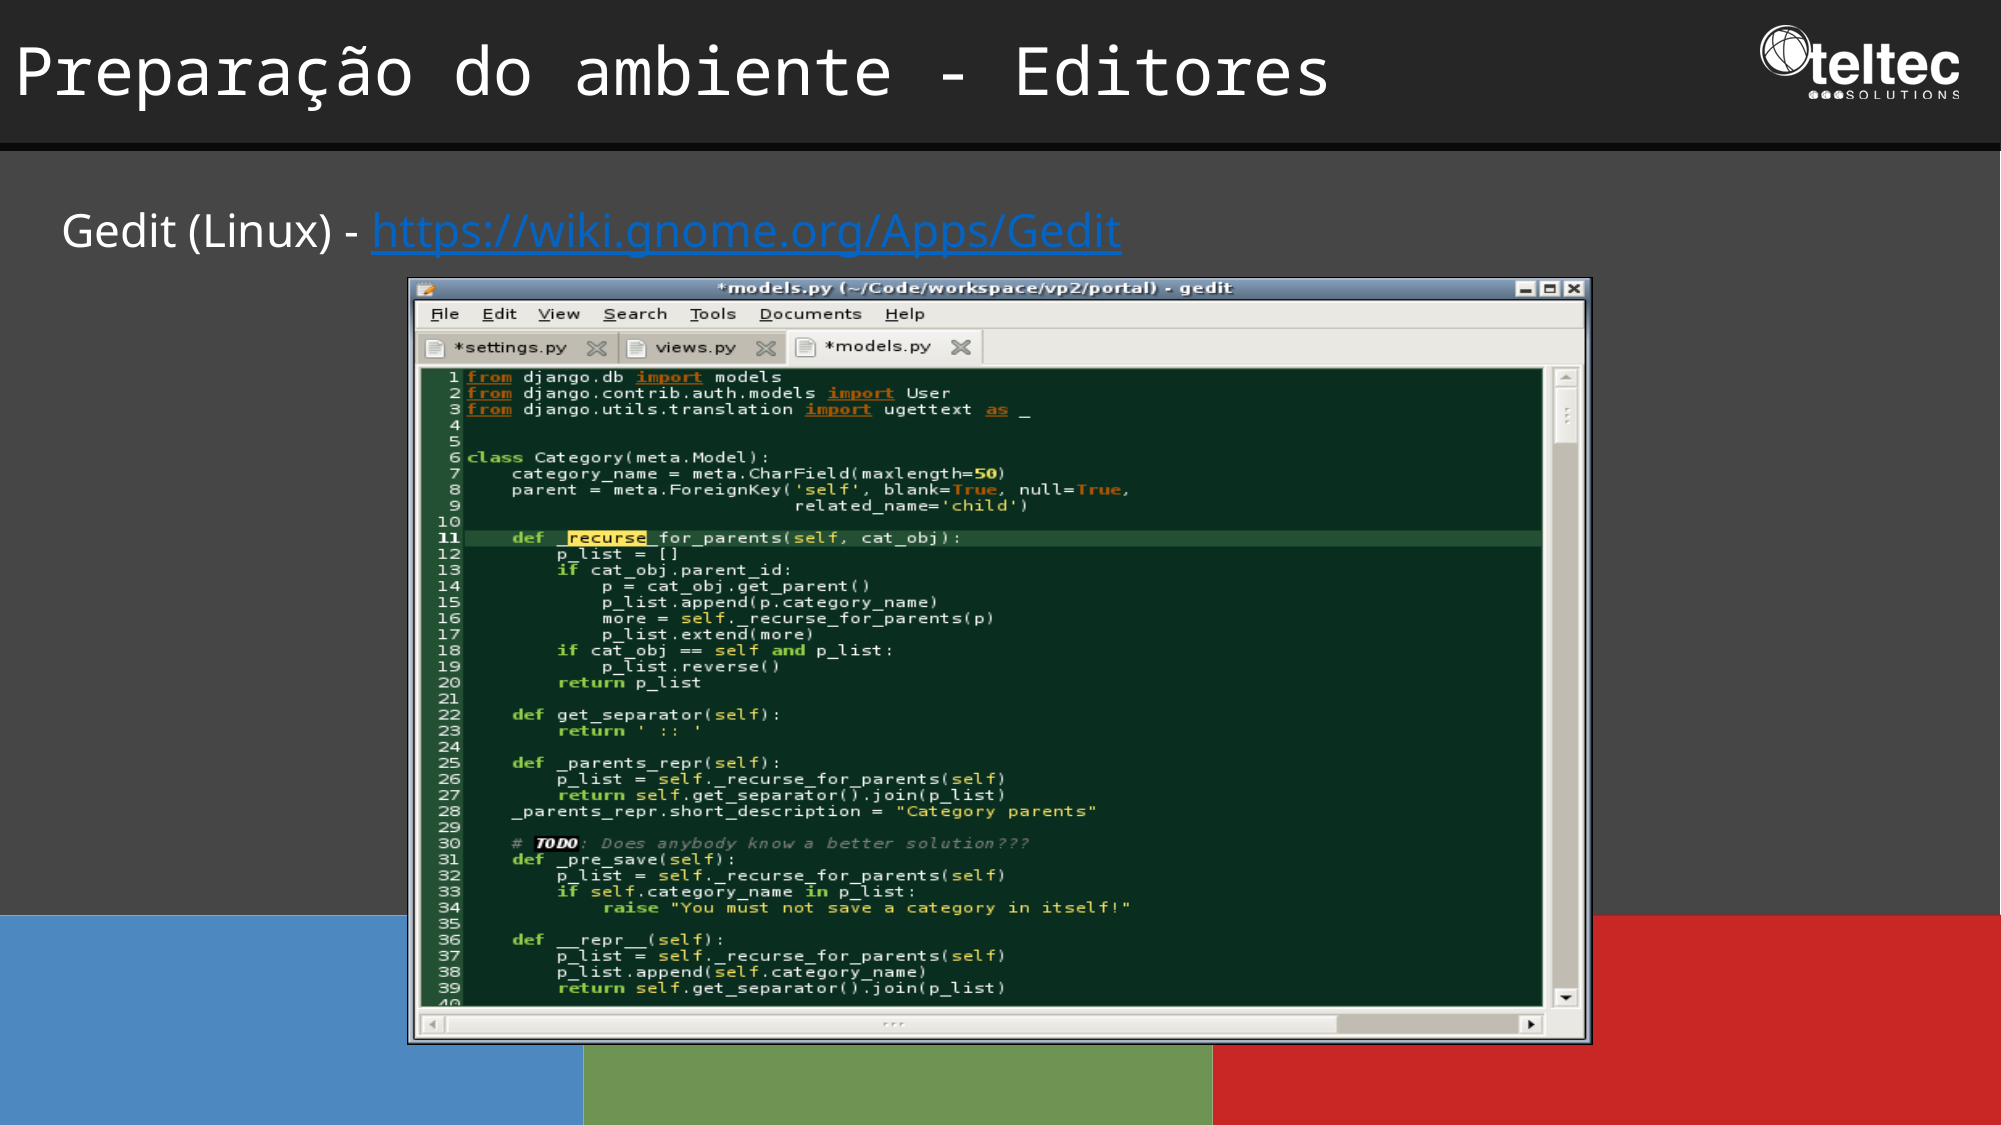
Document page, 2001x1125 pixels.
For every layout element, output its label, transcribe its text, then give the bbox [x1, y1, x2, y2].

text_box Preparação do ambiente - Editores [0, 20, 1349, 116]
picture [407, 277, 1593, 1045]
text_box Gedit (Linux) - https://wiki.gnome.org/Apps/Gedit [46, 194, 1942, 866]
